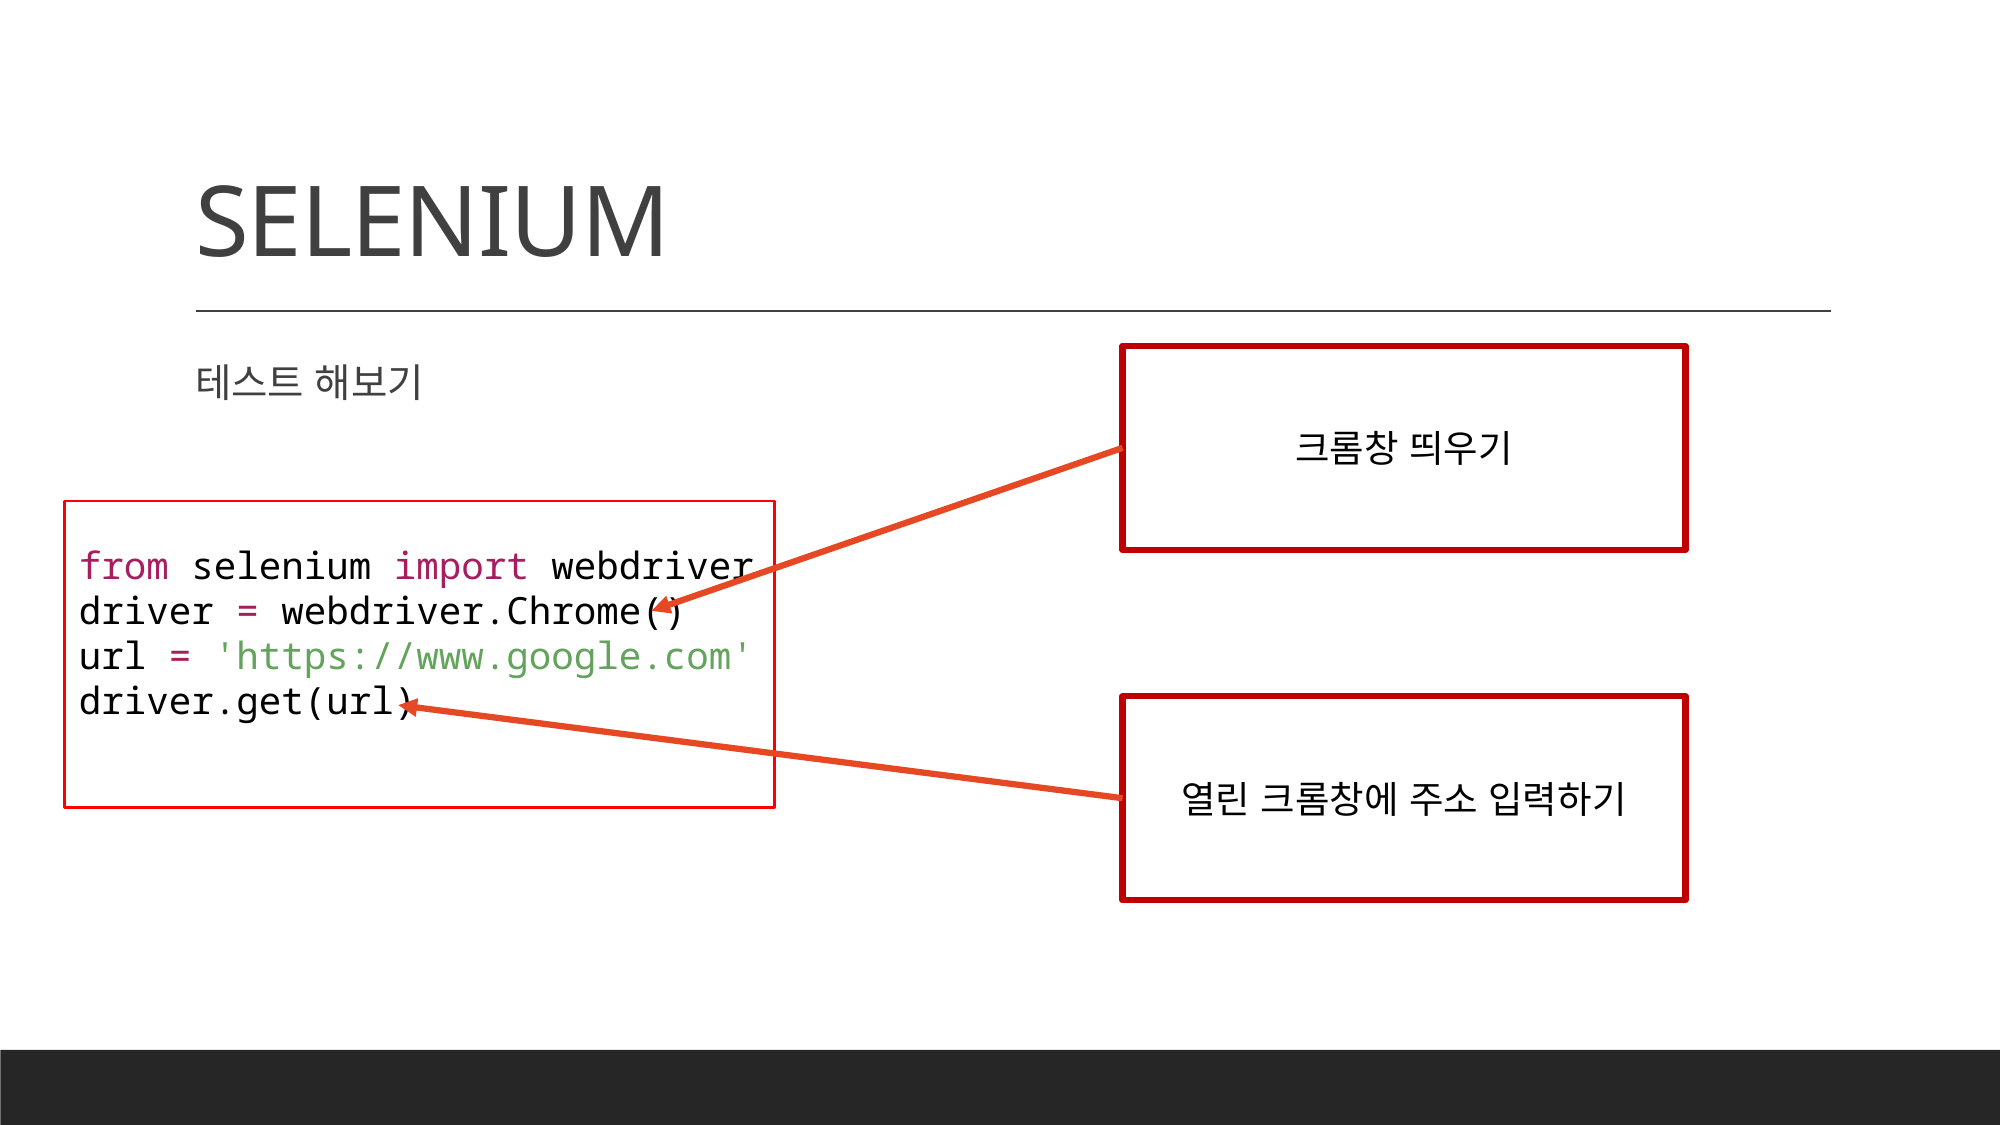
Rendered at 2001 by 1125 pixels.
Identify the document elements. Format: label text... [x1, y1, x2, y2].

title SELENIUM [180, 47, 1830, 285]
text_box 크롬창 띄우기 [1121, 345, 1687, 551]
text_box from selenium import webdriver driver = webdriver.Chrome() url = 'https://www.google.com' driver.get(url) [63, 500, 776, 809]
text_box 열린 크롬창에 주소 입력하기 [1121, 695, 1687, 902]
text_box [397, 704, 1124, 799]
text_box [651, 447, 1124, 612]
list 테스트 해보기 [180, 345, 1830, 963]
